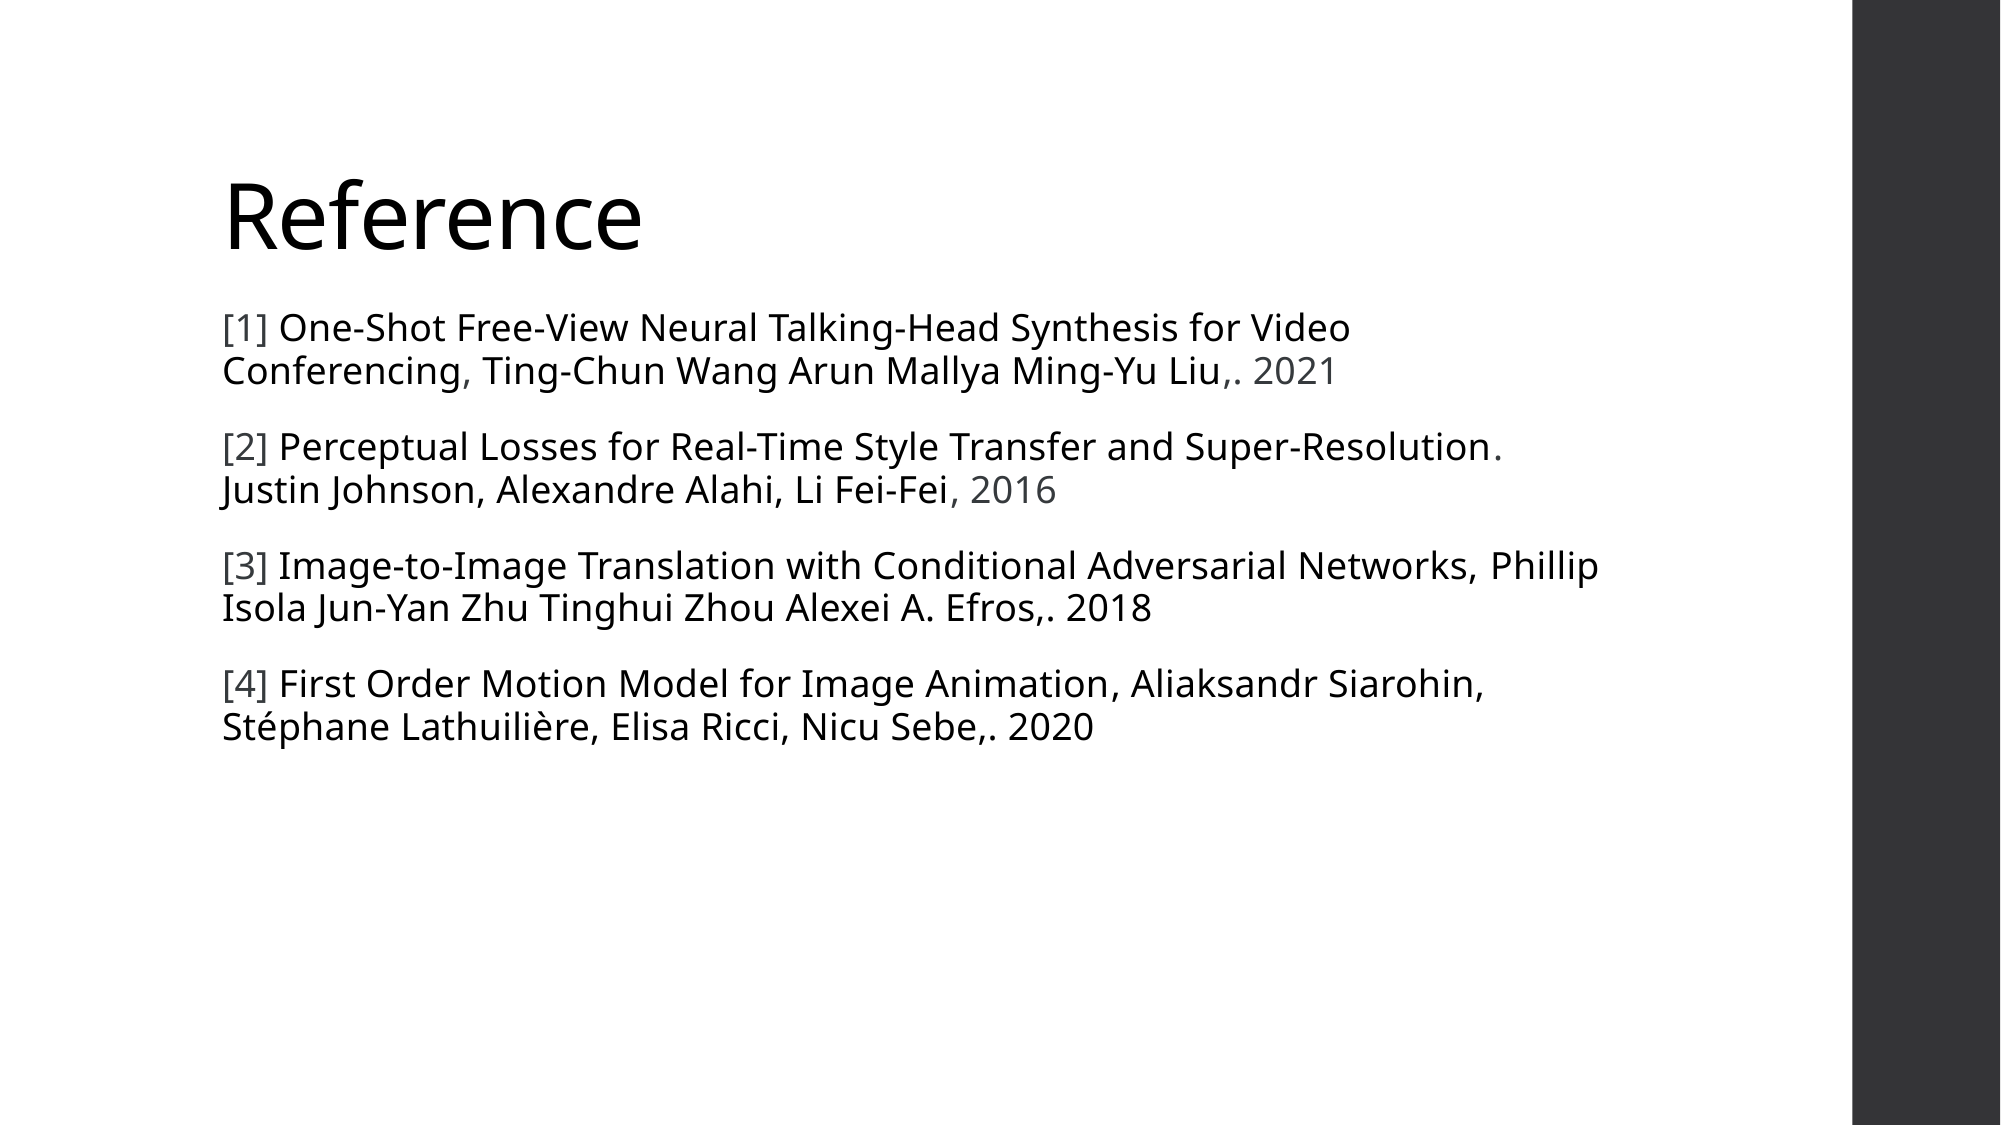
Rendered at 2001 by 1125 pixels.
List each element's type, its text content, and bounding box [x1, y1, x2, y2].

list [1] One-Shot Free-View Neural Talking-Head Synthesis for Video Conferencing, Ting-Chun Wang Arun Mallya Ming-Yu Liu,. 2021 [2] Perceptual Losses for Real-Time Style Transfer and Super-Resolution. Justin Johnson, Alexandre Alahi, Li Fei-Fei, 2016 [3] Image-to-Image Translation with Conditional Adversarial Networks, Phillip Isola Jun-Yan Zhu Tinghui Zhou Alexei A. Efros,. 2018 [4] First Order Motion Model for Image Animation, Aliaksandr Siarohin, Stéphane Lathuilière, Elisa Ricci, Nicu Sebe,. 2020 [206, 299, 1617, 1014]
title Reference [206, 60, 1797, 278]
